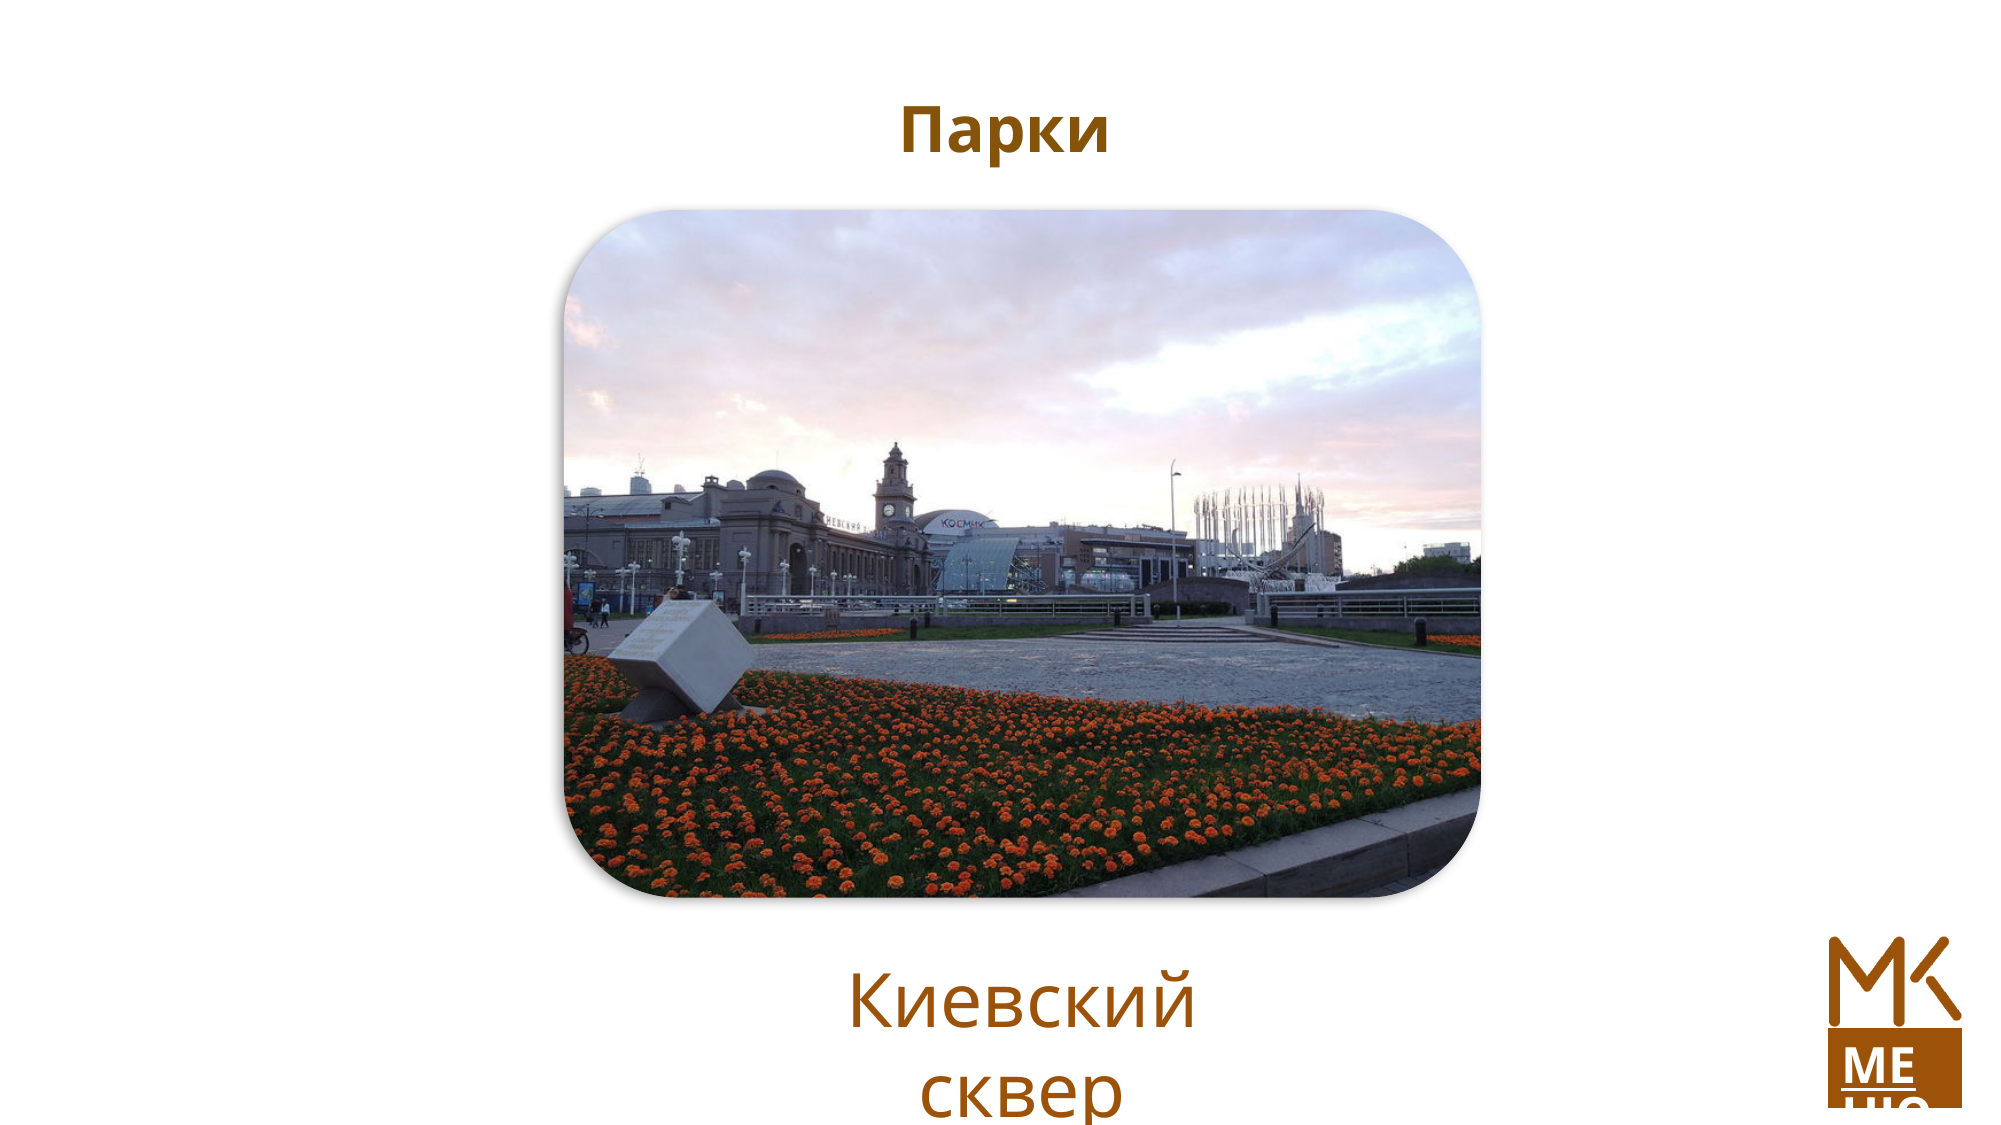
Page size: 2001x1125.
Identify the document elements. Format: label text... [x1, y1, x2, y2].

picture [1807, 897, 1983, 1053]
picture [563, 209, 1481, 898]
title Парки [883, 87, 1213, 205]
text_box МЕНЮ [1825, 1053, 1965, 1111]
text_box Киевский сквер [793, 945, 1252, 1125]
